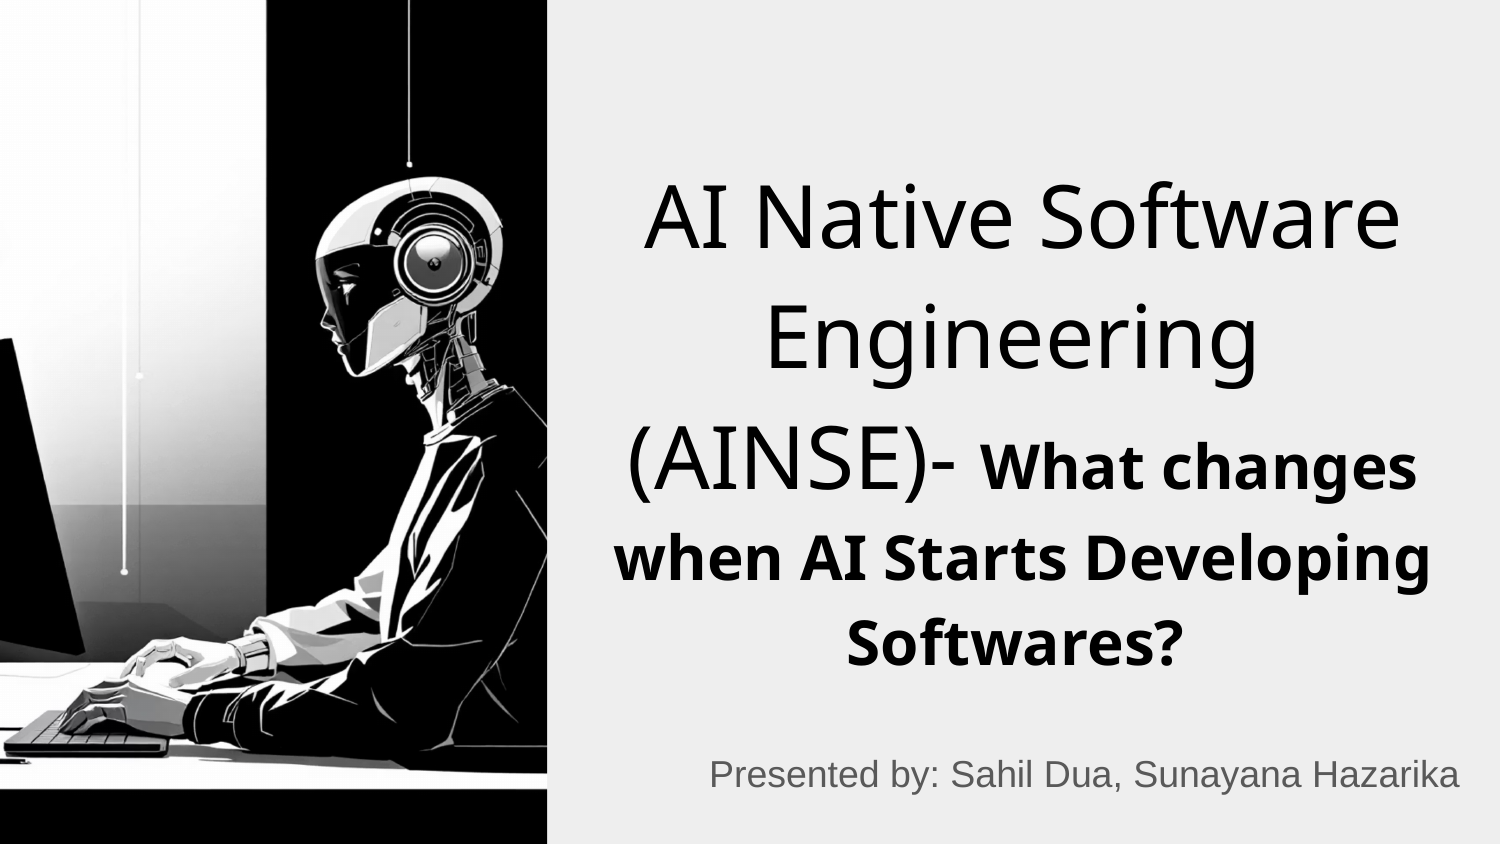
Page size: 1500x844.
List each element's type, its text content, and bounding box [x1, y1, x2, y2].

text_box Presented by: Sahil Dua, Sunayana Hazarika [694, 734, 1481, 809]
title AI Native Software Engineering (AINSE)- What changes when AI Starts Developing Softwares? [551, 88, 1500, 735]
picture [0, 0, 548, 844]
